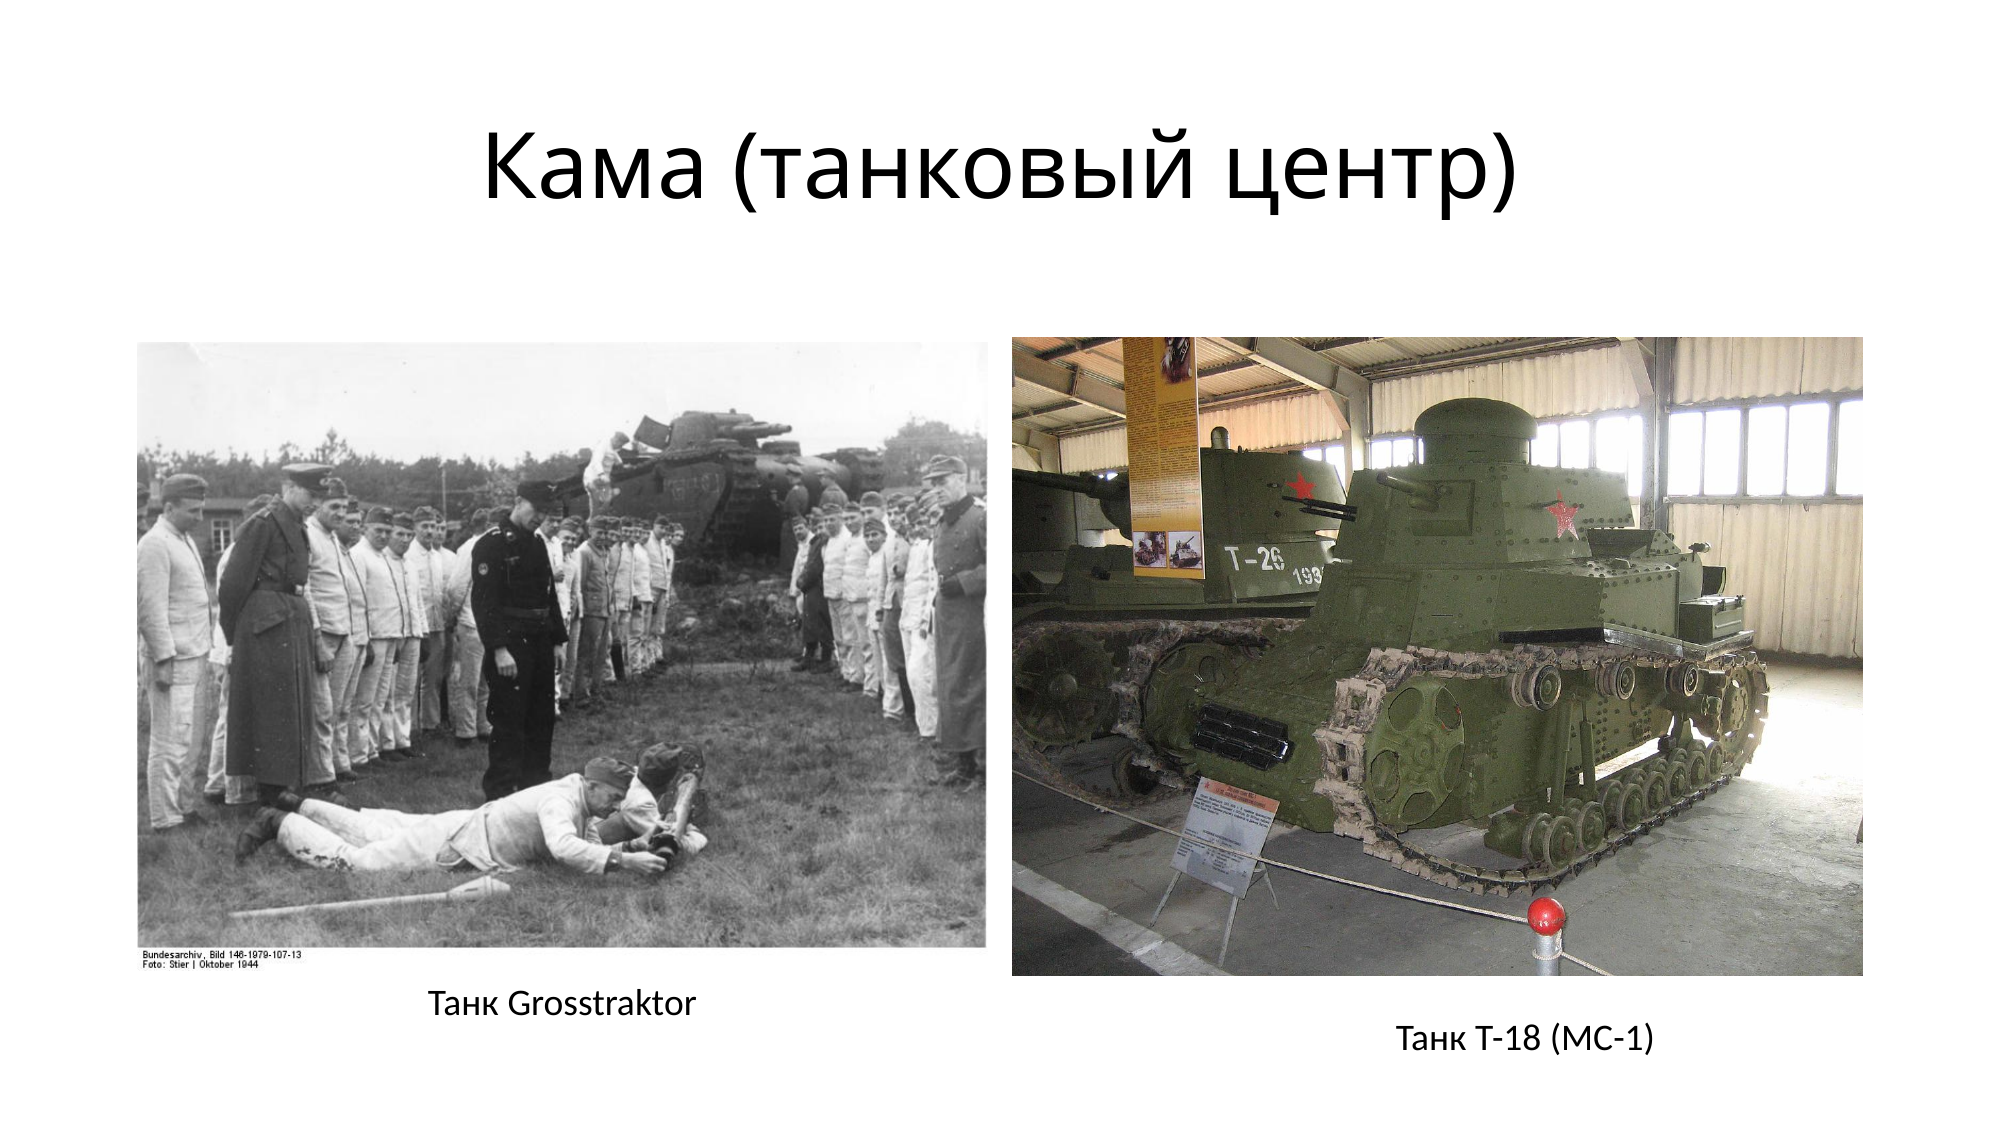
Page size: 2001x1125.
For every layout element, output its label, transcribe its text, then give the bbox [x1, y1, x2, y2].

text_box Танк Т-18 (МС-1) [1381, 1005, 1679, 1066]
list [1012, 337, 1863, 976]
title Кама (танковый центр) [137, 59, 1863, 278]
text_box Танк Grosstraktor [413, 971, 712, 1030]
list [137, 342, 988, 971]
